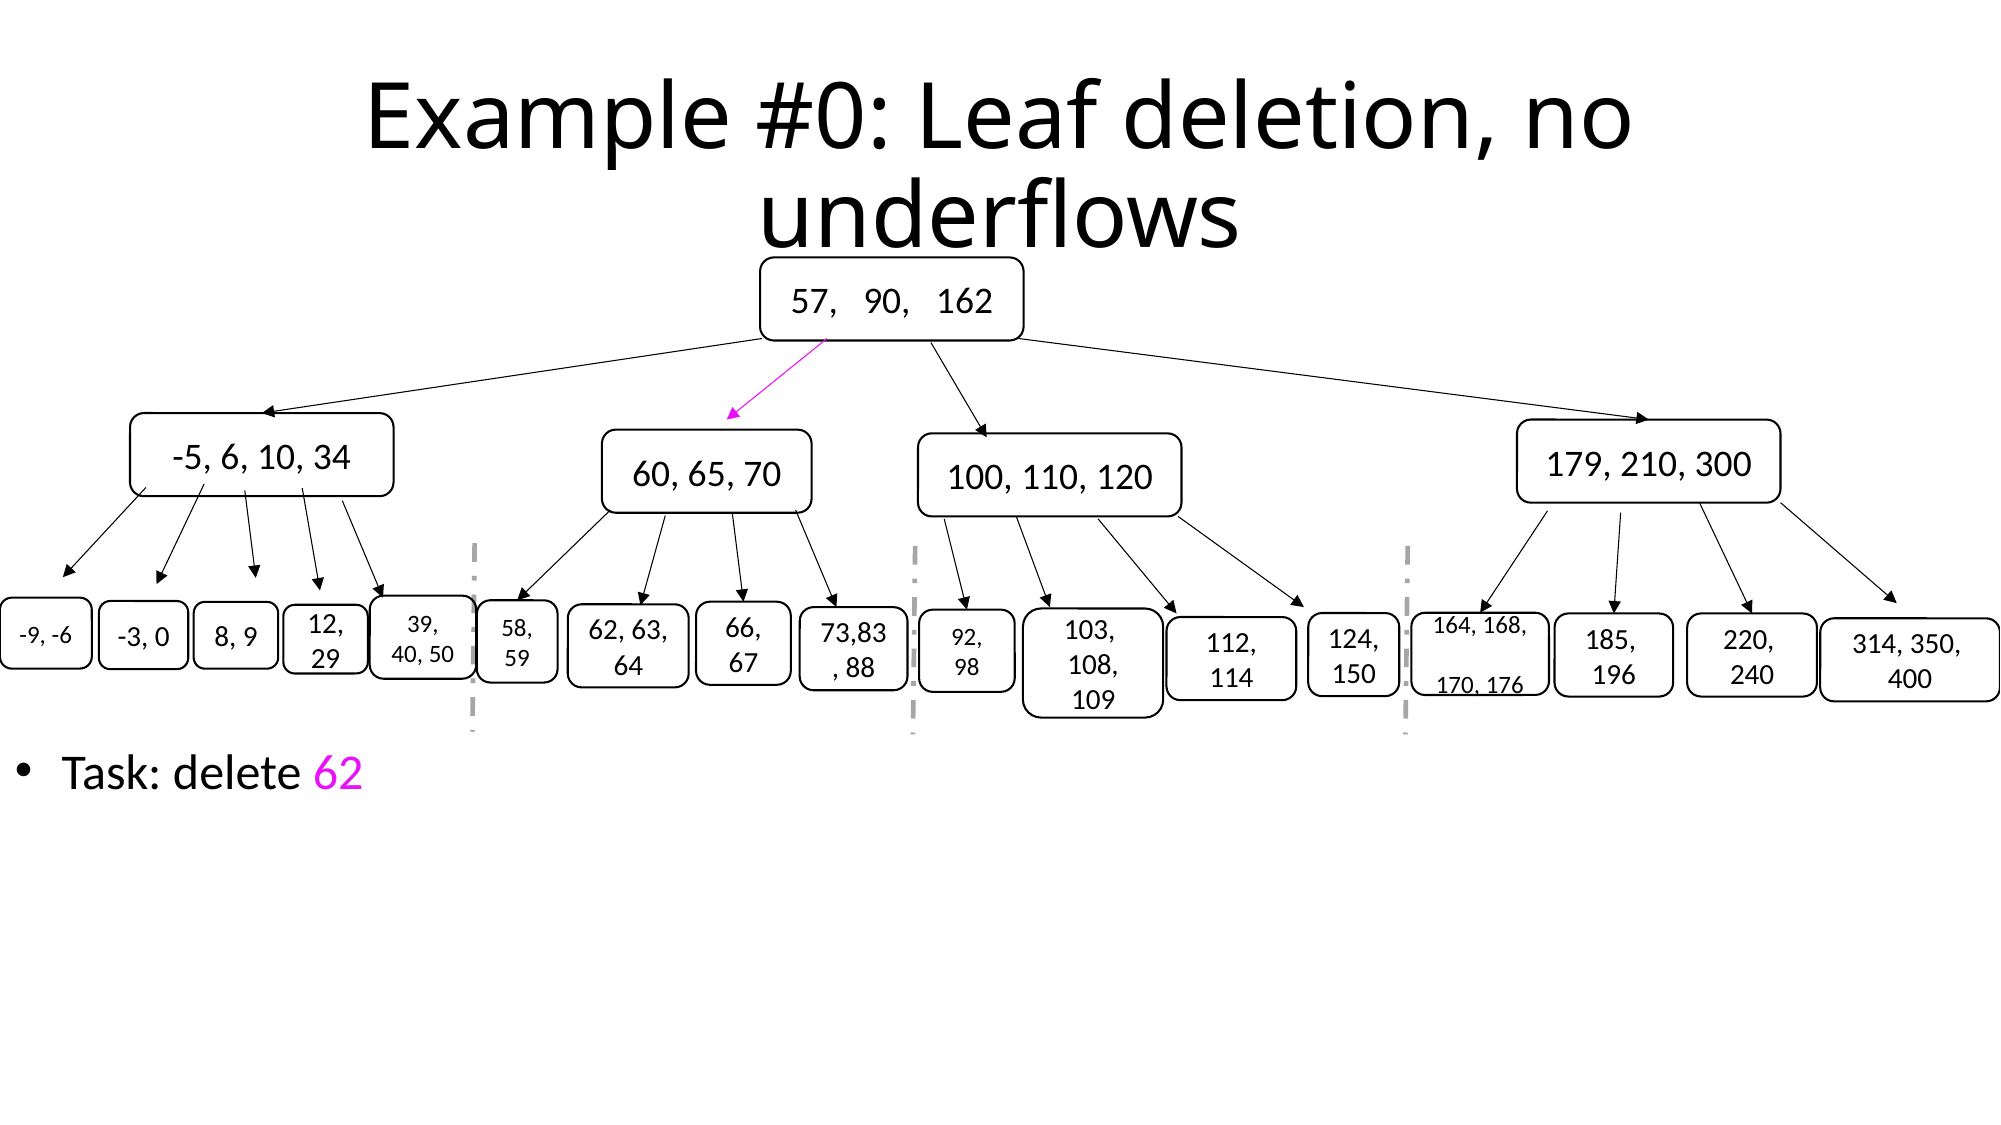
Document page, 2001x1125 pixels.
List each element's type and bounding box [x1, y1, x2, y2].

text_box [566, 515, 690, 689]
title [137, 59, 1863, 278]
text_box [1307, 611, 1401, 698]
text_box [1819, 617, 2000, 703]
text_box [1553, 512, 1675, 698]
text_box [0, 596, 93, 670]
text_box [62, 256, 1818, 719]
text_box [192, 600, 280, 670]
text_box [1780, 502, 1897, 604]
text_box [97, 599, 190, 671]
text_box [1410, 510, 1551, 697]
text_box [0, 428, 1976, 807]
